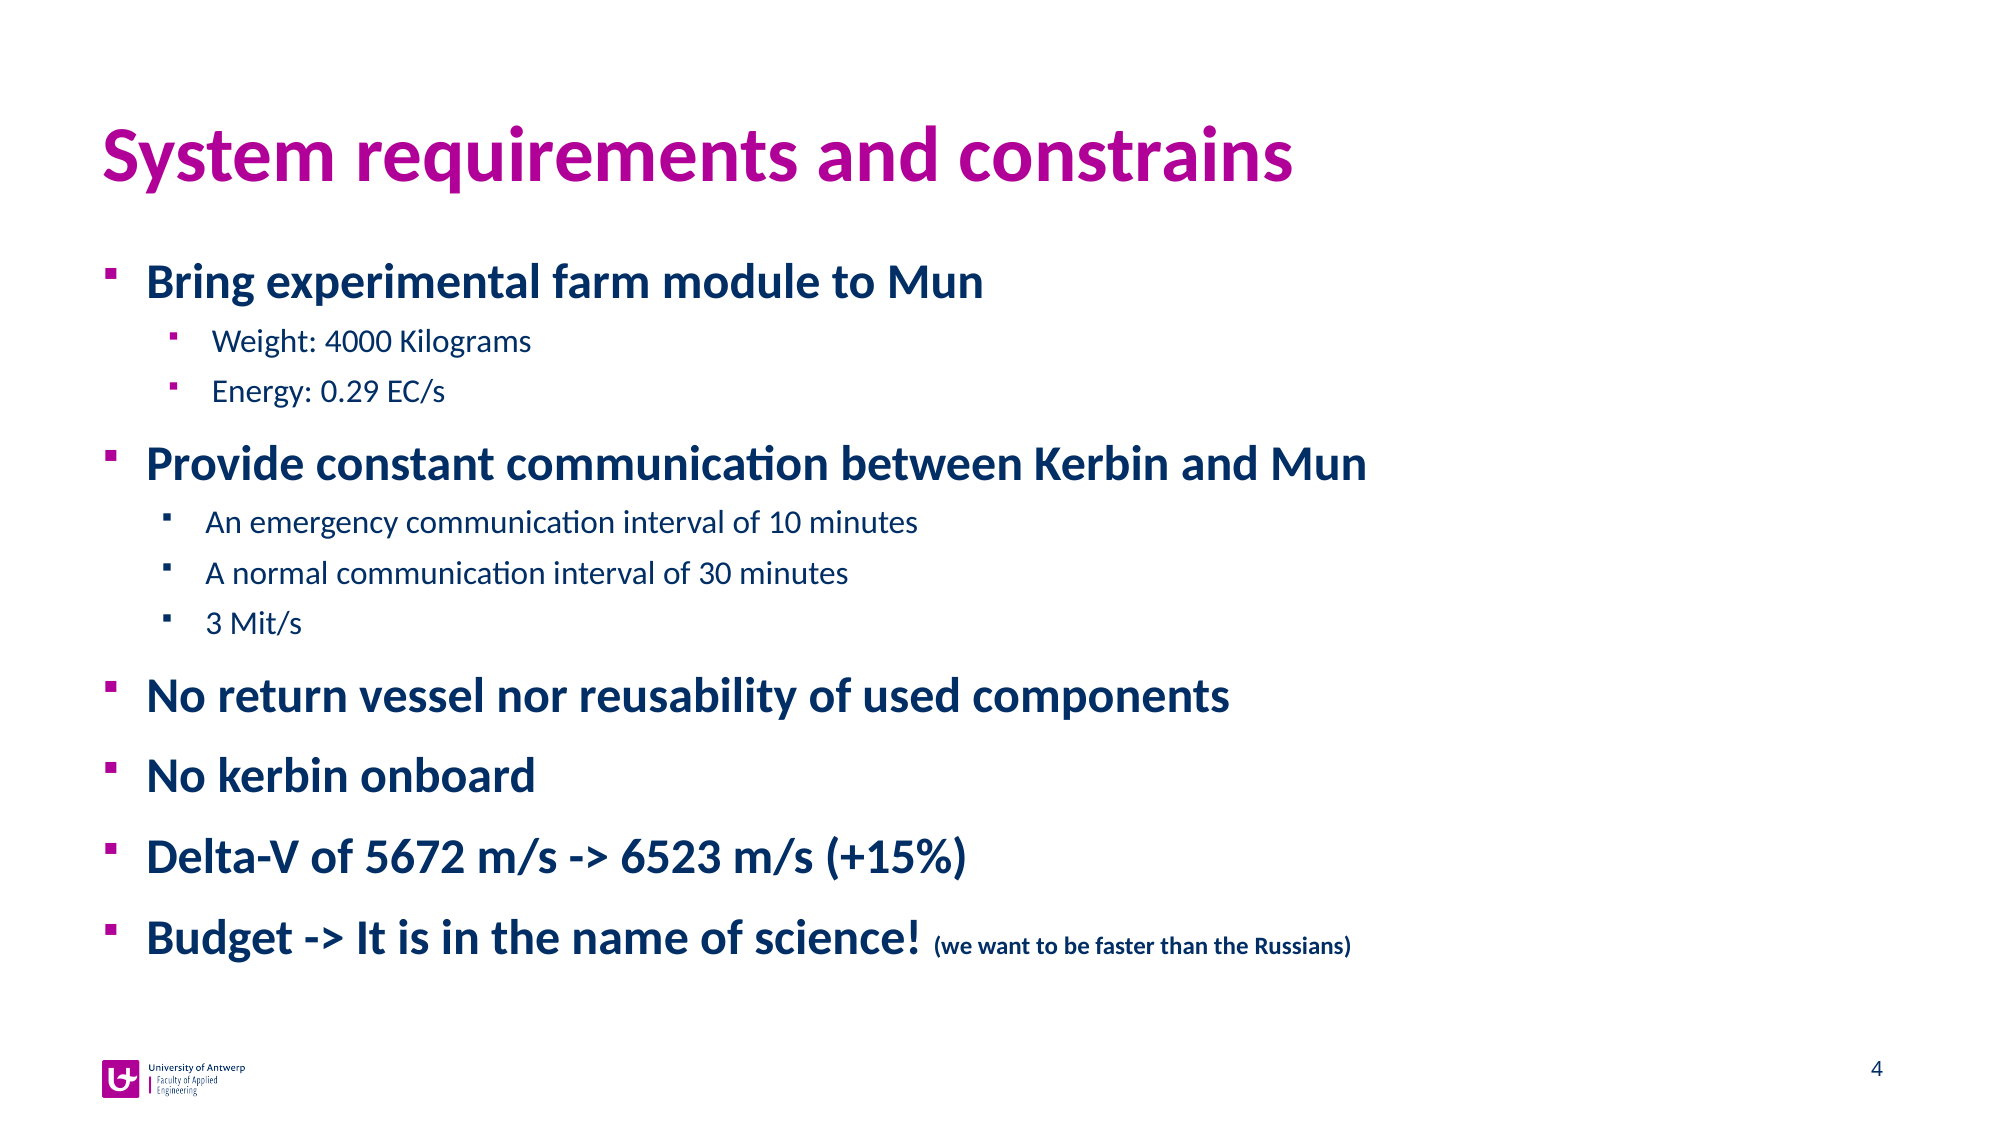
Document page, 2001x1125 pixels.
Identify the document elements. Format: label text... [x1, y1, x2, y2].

picture [102, 1060, 245, 1098]
list Bring experimental farm module to Mun Weight: 4000 Kilograms Energy: 0.29 EC/s Provide constant communication between Kerbin and Mun An emergency communication interval of 10 minutes A normal communication interval of 30 minutes 3 Mit/s No return vessel nor reusability of used components No kerbin onboard Delta-V of 5672 m/s -> 6523 m/s (+15%) Budget -> It is in the name of science! (we want to be faster than the Russians) [102, 248, 1898, 1024]
title System requirements and constrains [102, 101, 1898, 232]
slide_number 4 [1463, 1039, 1898, 1100]
